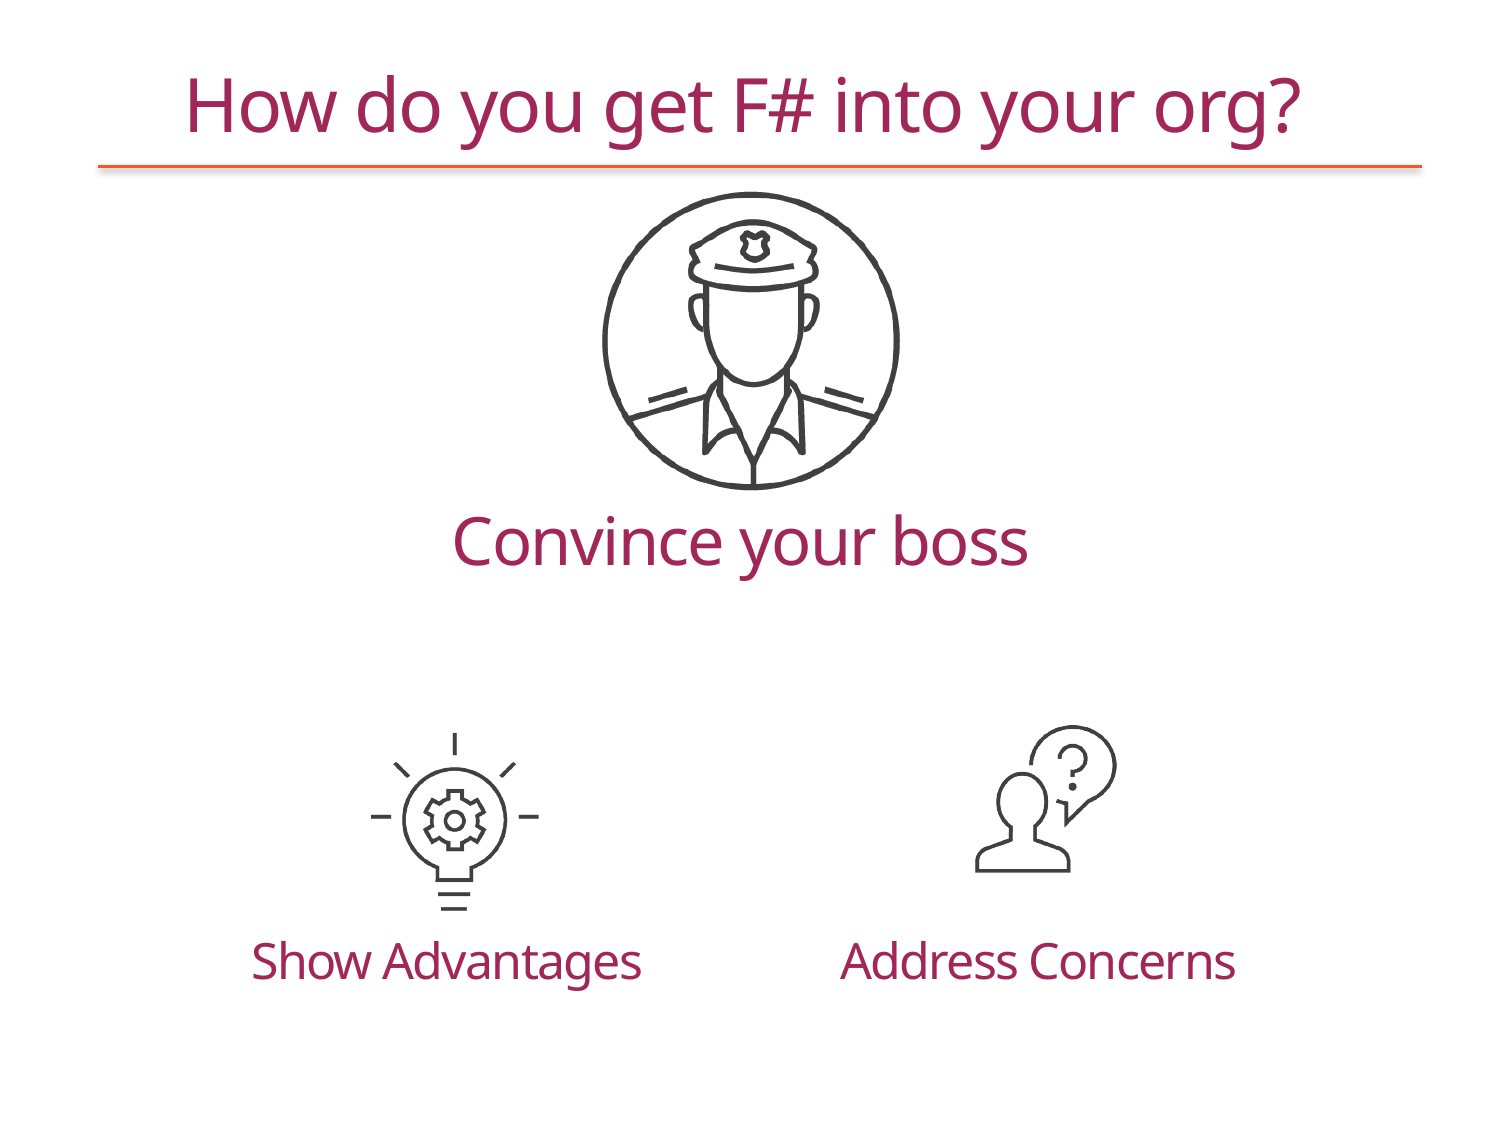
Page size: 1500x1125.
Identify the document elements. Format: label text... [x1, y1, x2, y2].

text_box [366, 184, 1131, 587]
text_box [239, 715, 669, 998]
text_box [831, 690, 1261, 998]
title How do you get F# into your org? [130, 45, 1370, 156]
